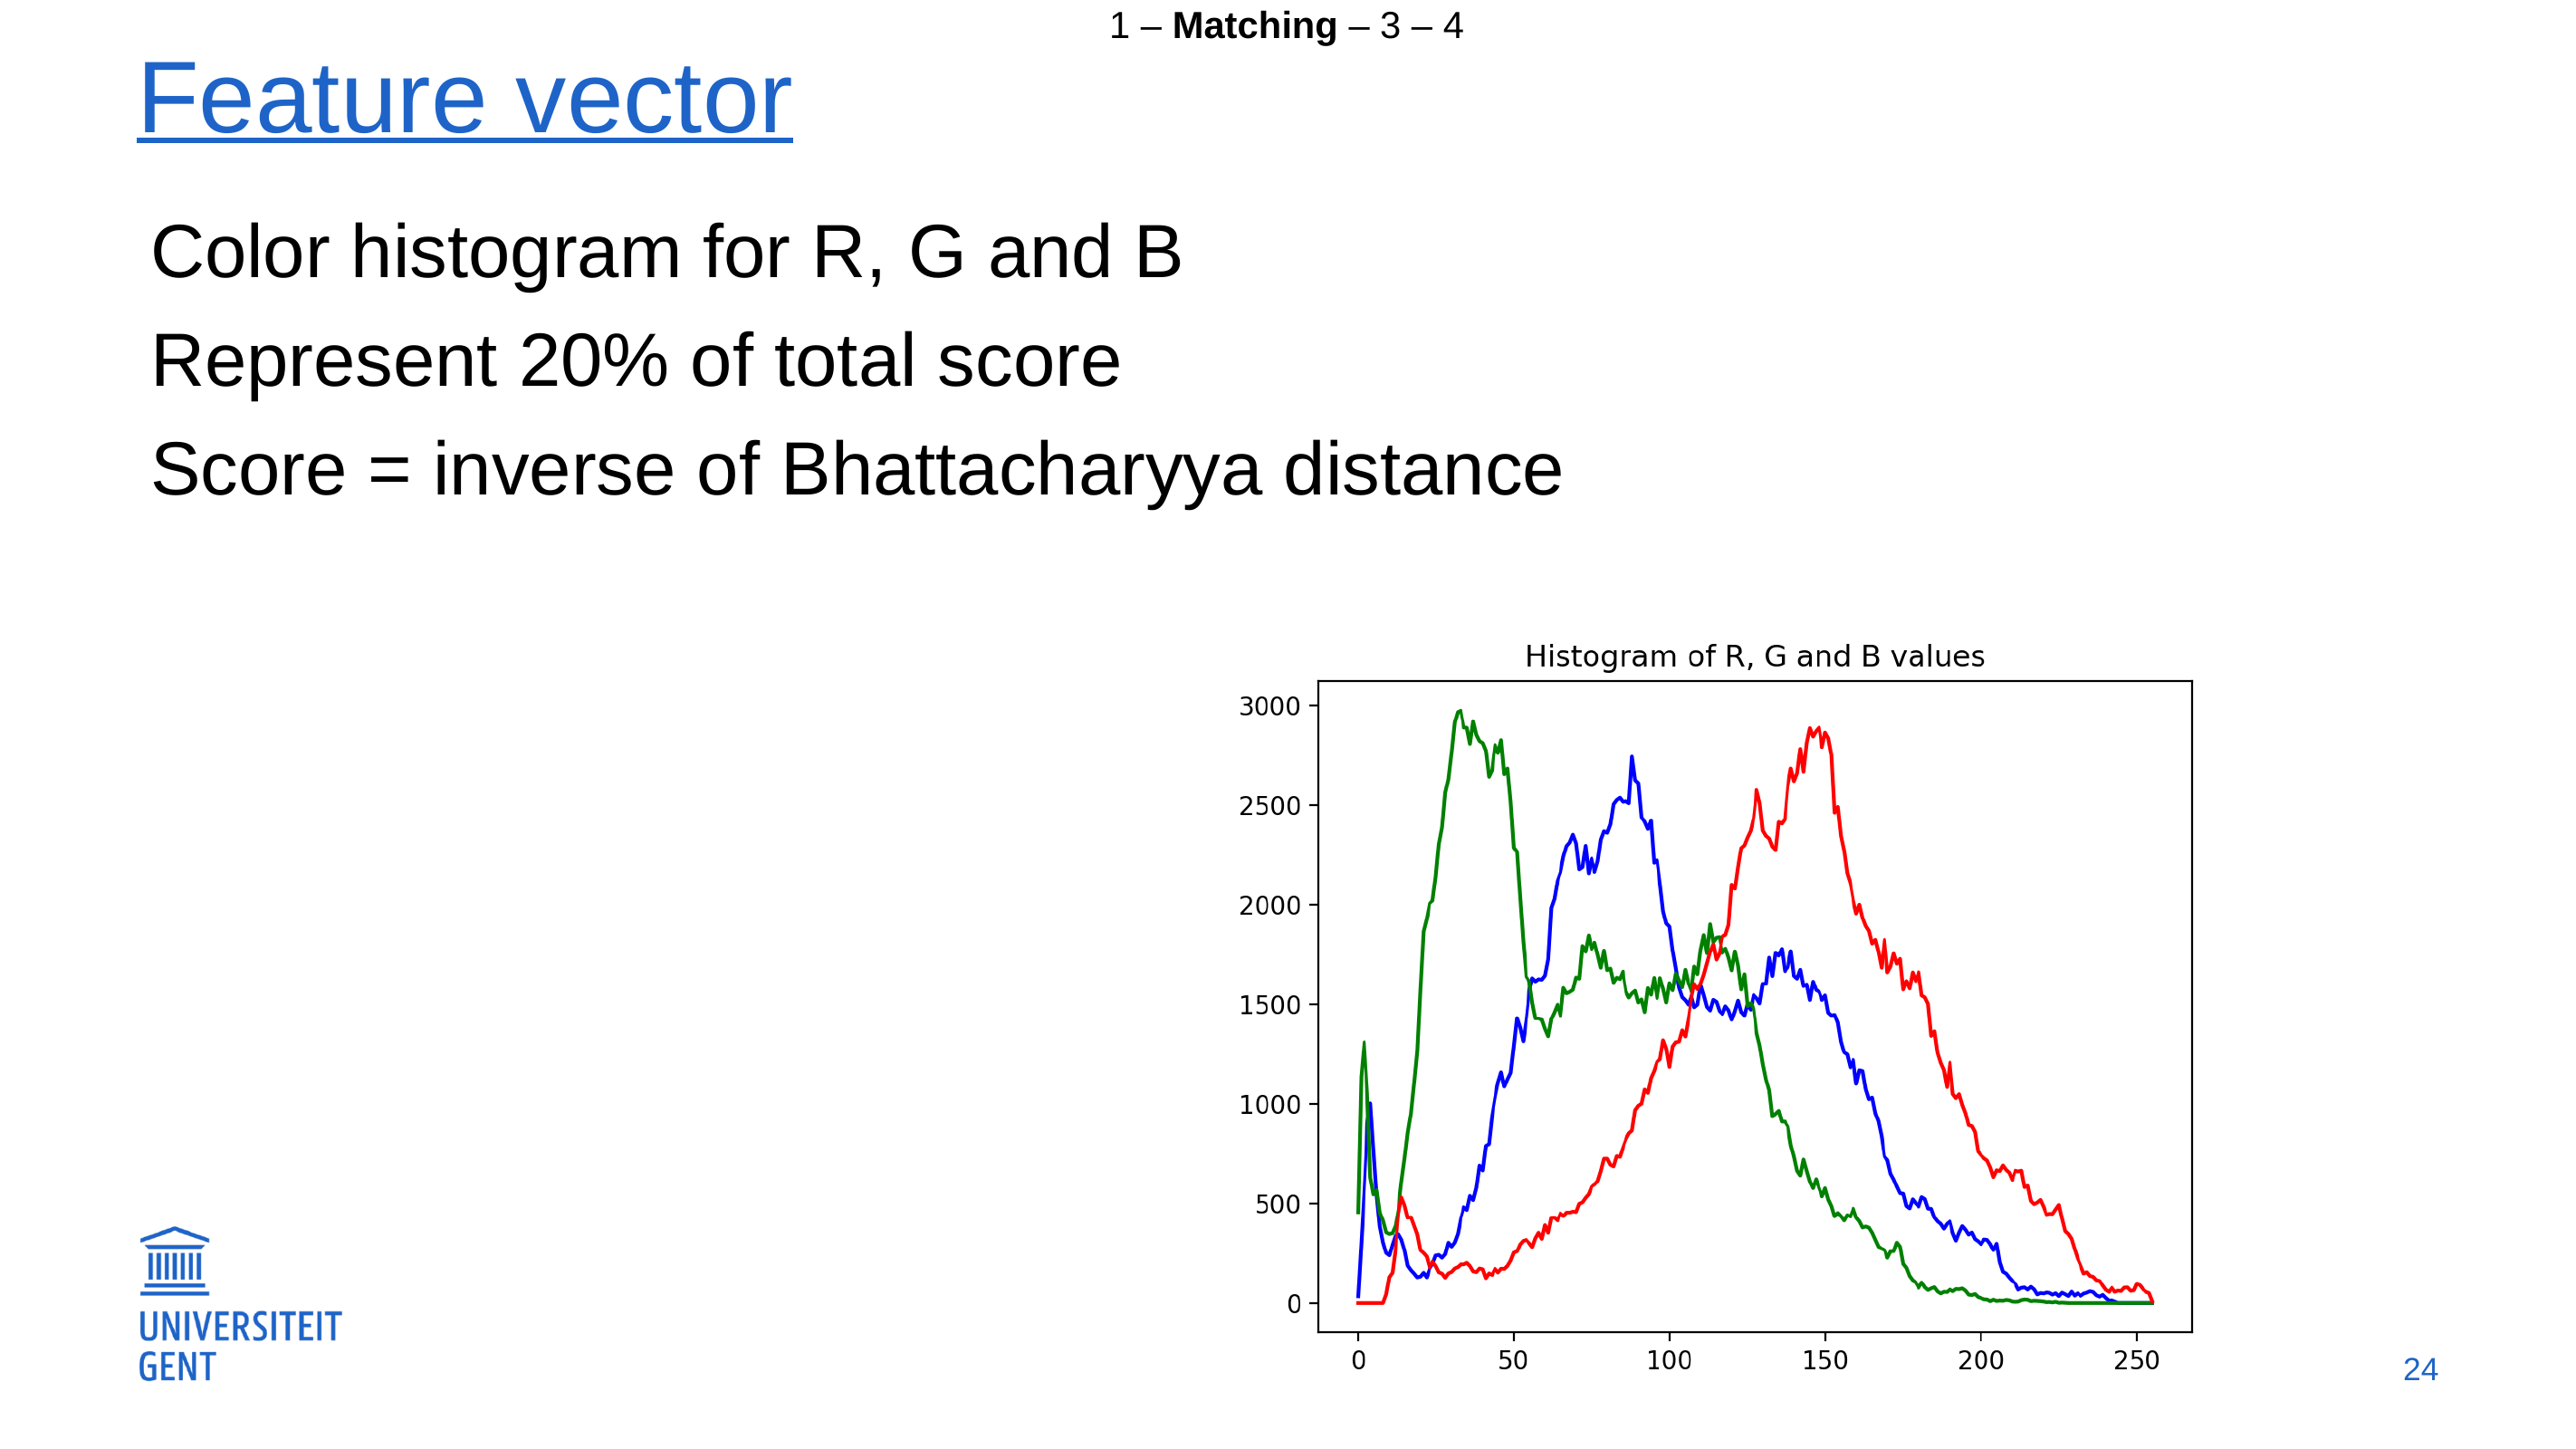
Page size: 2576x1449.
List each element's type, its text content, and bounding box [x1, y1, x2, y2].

title Feature vector [123, 37, 2456, 166]
slide_number 24 [2315, 1329, 2453, 1407]
picture [1202, 620, 2242, 1382]
picture [72, 1174, 415, 1449]
list Color histogram for R, G and B Represent 20% of total score Score = inverse of Bhattacharyya distance [124, 177, 2456, 1173]
text_box 1 – Matching – 3 – 4 [120, 0, 2454, 128]
